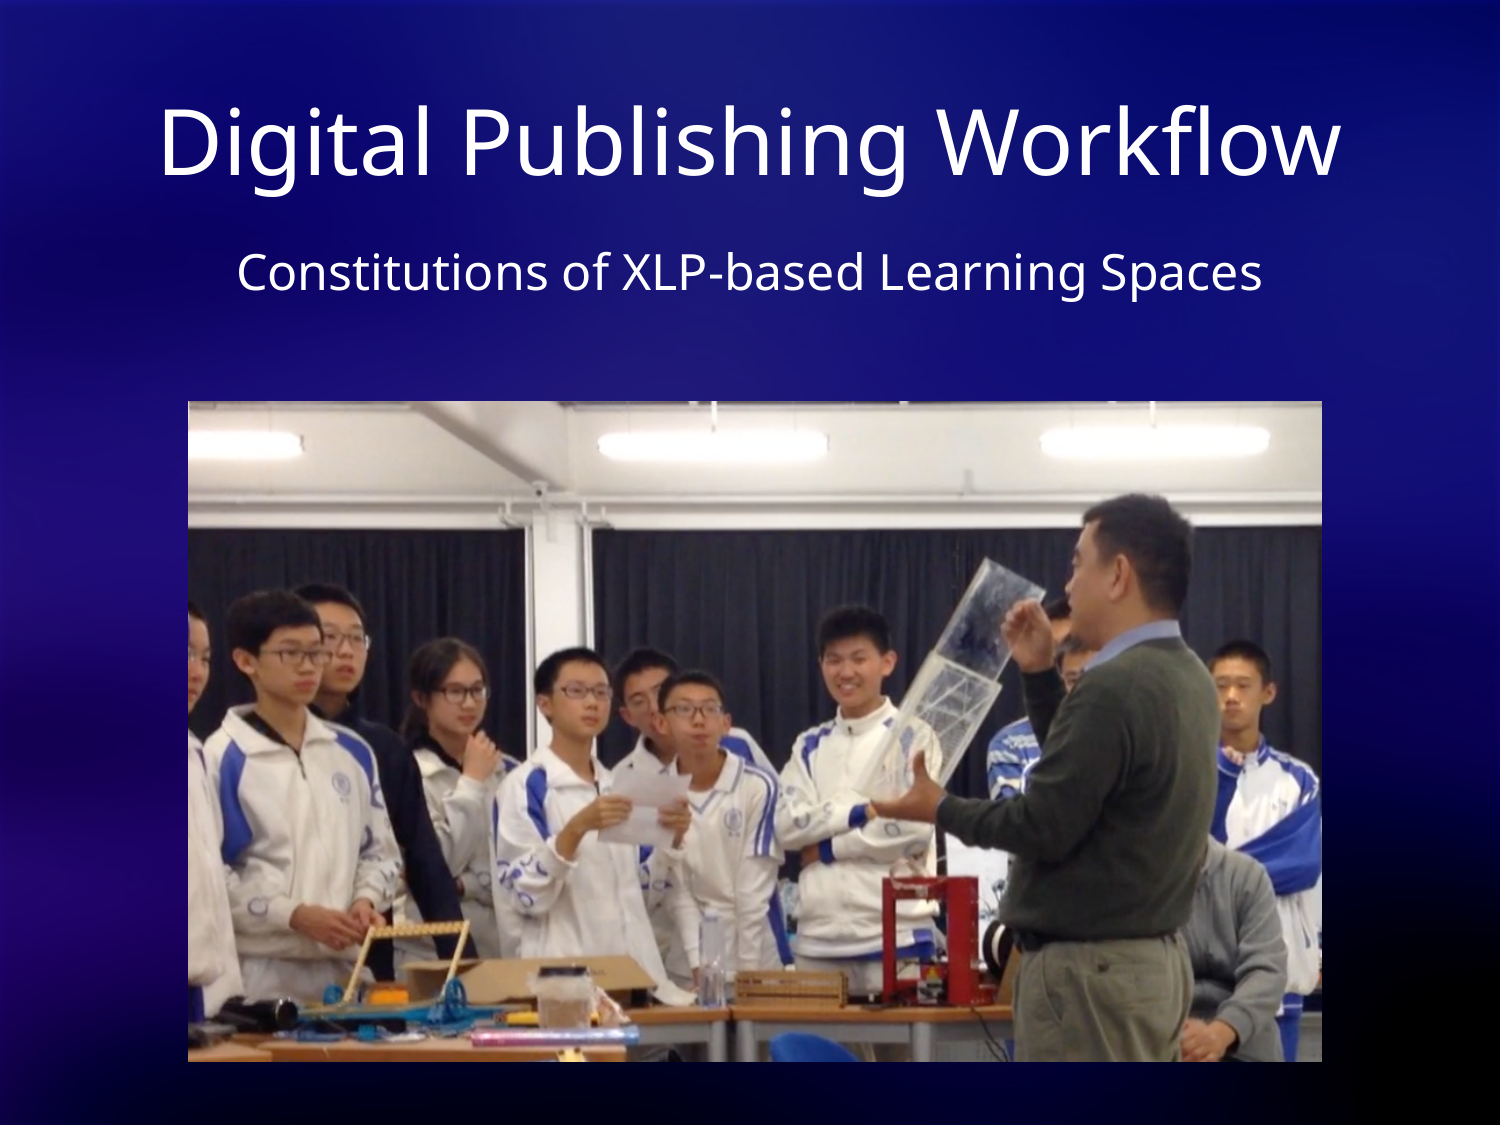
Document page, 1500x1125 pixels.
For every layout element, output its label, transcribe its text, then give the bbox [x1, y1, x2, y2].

text_box [0, 0, 1500, 1125]
title Digital Publishing Workflow [75, 45, 1425, 233]
list Constitutions of XLP-based Learning Spaces [153, 232, 1347, 350]
picture [188, 401, 1322, 1062]
